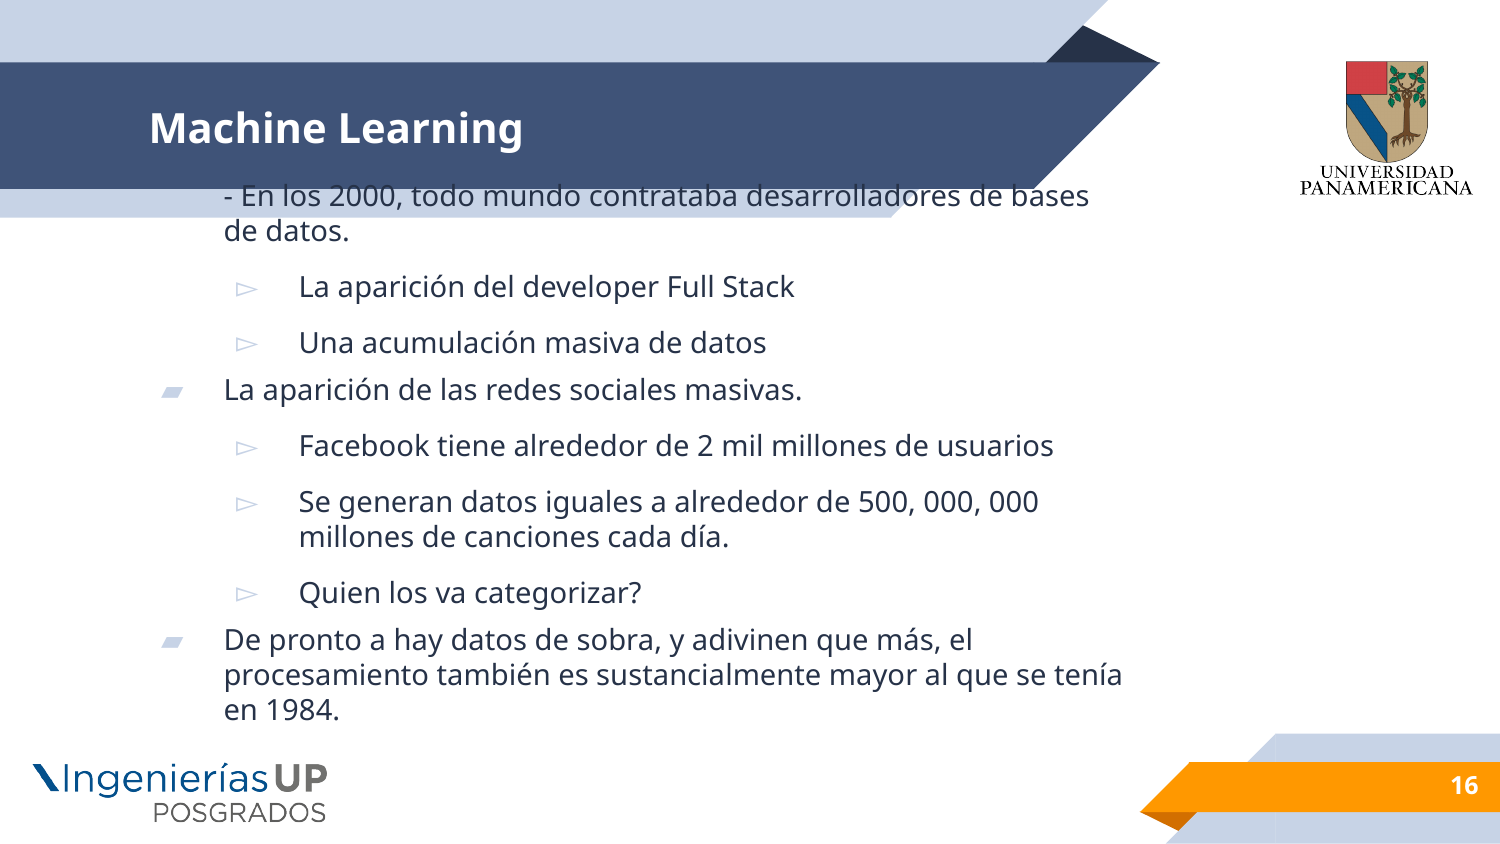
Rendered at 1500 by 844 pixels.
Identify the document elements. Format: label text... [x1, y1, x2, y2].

title Machine Learning [133, 64, 1035, 190]
picture [15, 737, 344, 844]
picture [1286, 44, 1490, 210]
list - En los 2000, todo mundo contrataba desarrolladores de bases de datos. La aparición del developer Full Stack Una acumulación masiva de datos La aparición de las redes sociales masivas. Facebook tiene alrededor de 2 mil millones de usuarios Se generan datos iguales a alrededor de 500, 000, 000 millones de canciones cada día. Quien los va categorizar? De pronto a hay datos de sobra, y adivinen que más, el procesamiento también es sustancialmente mayor al que se tenía en 1984. [133, 217, 1140, 734]
slide_number 16 [1249, 760, 1494, 813]
